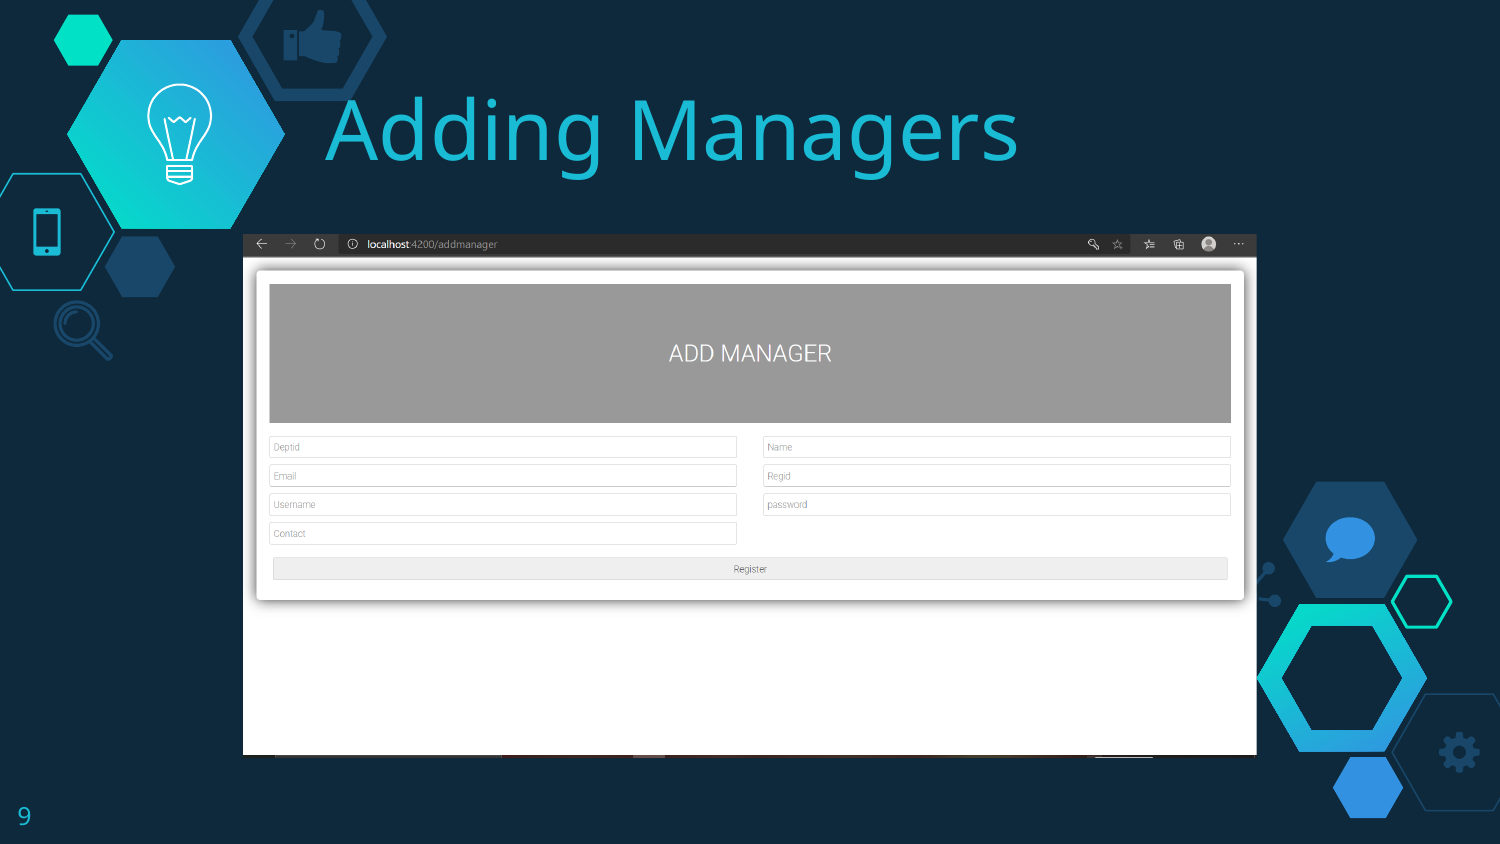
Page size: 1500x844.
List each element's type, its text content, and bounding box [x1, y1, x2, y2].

slide_number 9 [2, 785, 93, 844]
title Adding Managers [310, 86, 1388, 192]
picture [242, 233, 1257, 758]
